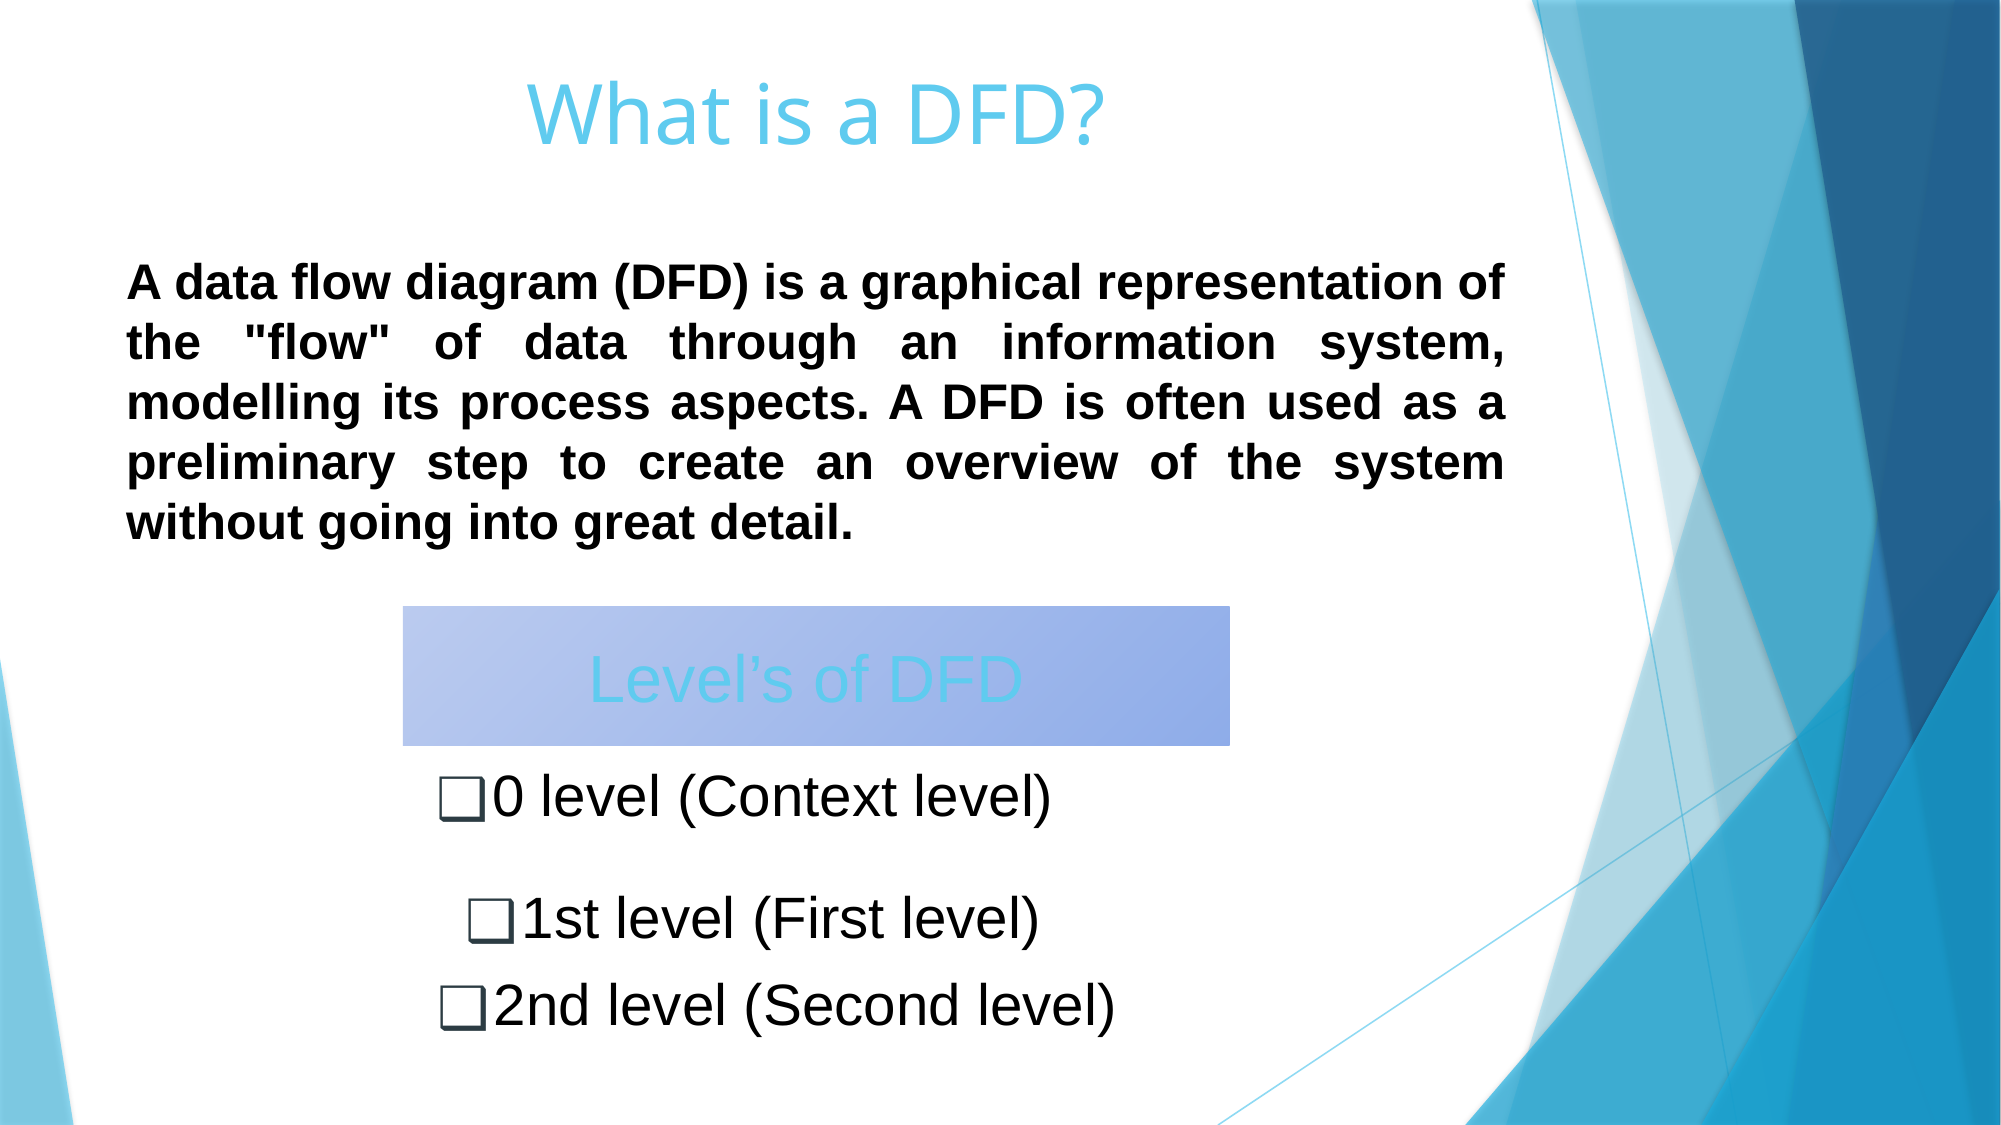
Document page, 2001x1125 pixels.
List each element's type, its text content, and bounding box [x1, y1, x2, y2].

title What is a DFD? [111, 53, 1522, 206]
list A data flow diagram (DFD) is a graphical representation of the "flow" of data through an information system, modelling its process aspects. A DFD is often used as a preliminary step to create an overview of the system without going into great detail. Gftftftftftfttftftftyffy [111, 242, 1522, 1110]
text_box 0 level (Context level) [420, 784, 1168, 871]
text_box 2nd level (Second level) [420, 958, 1168, 1045]
text_box 1st level (First level) [420, 871, 1168, 958]
text_box Level’s of DFD [402, 606, 1230, 746]
